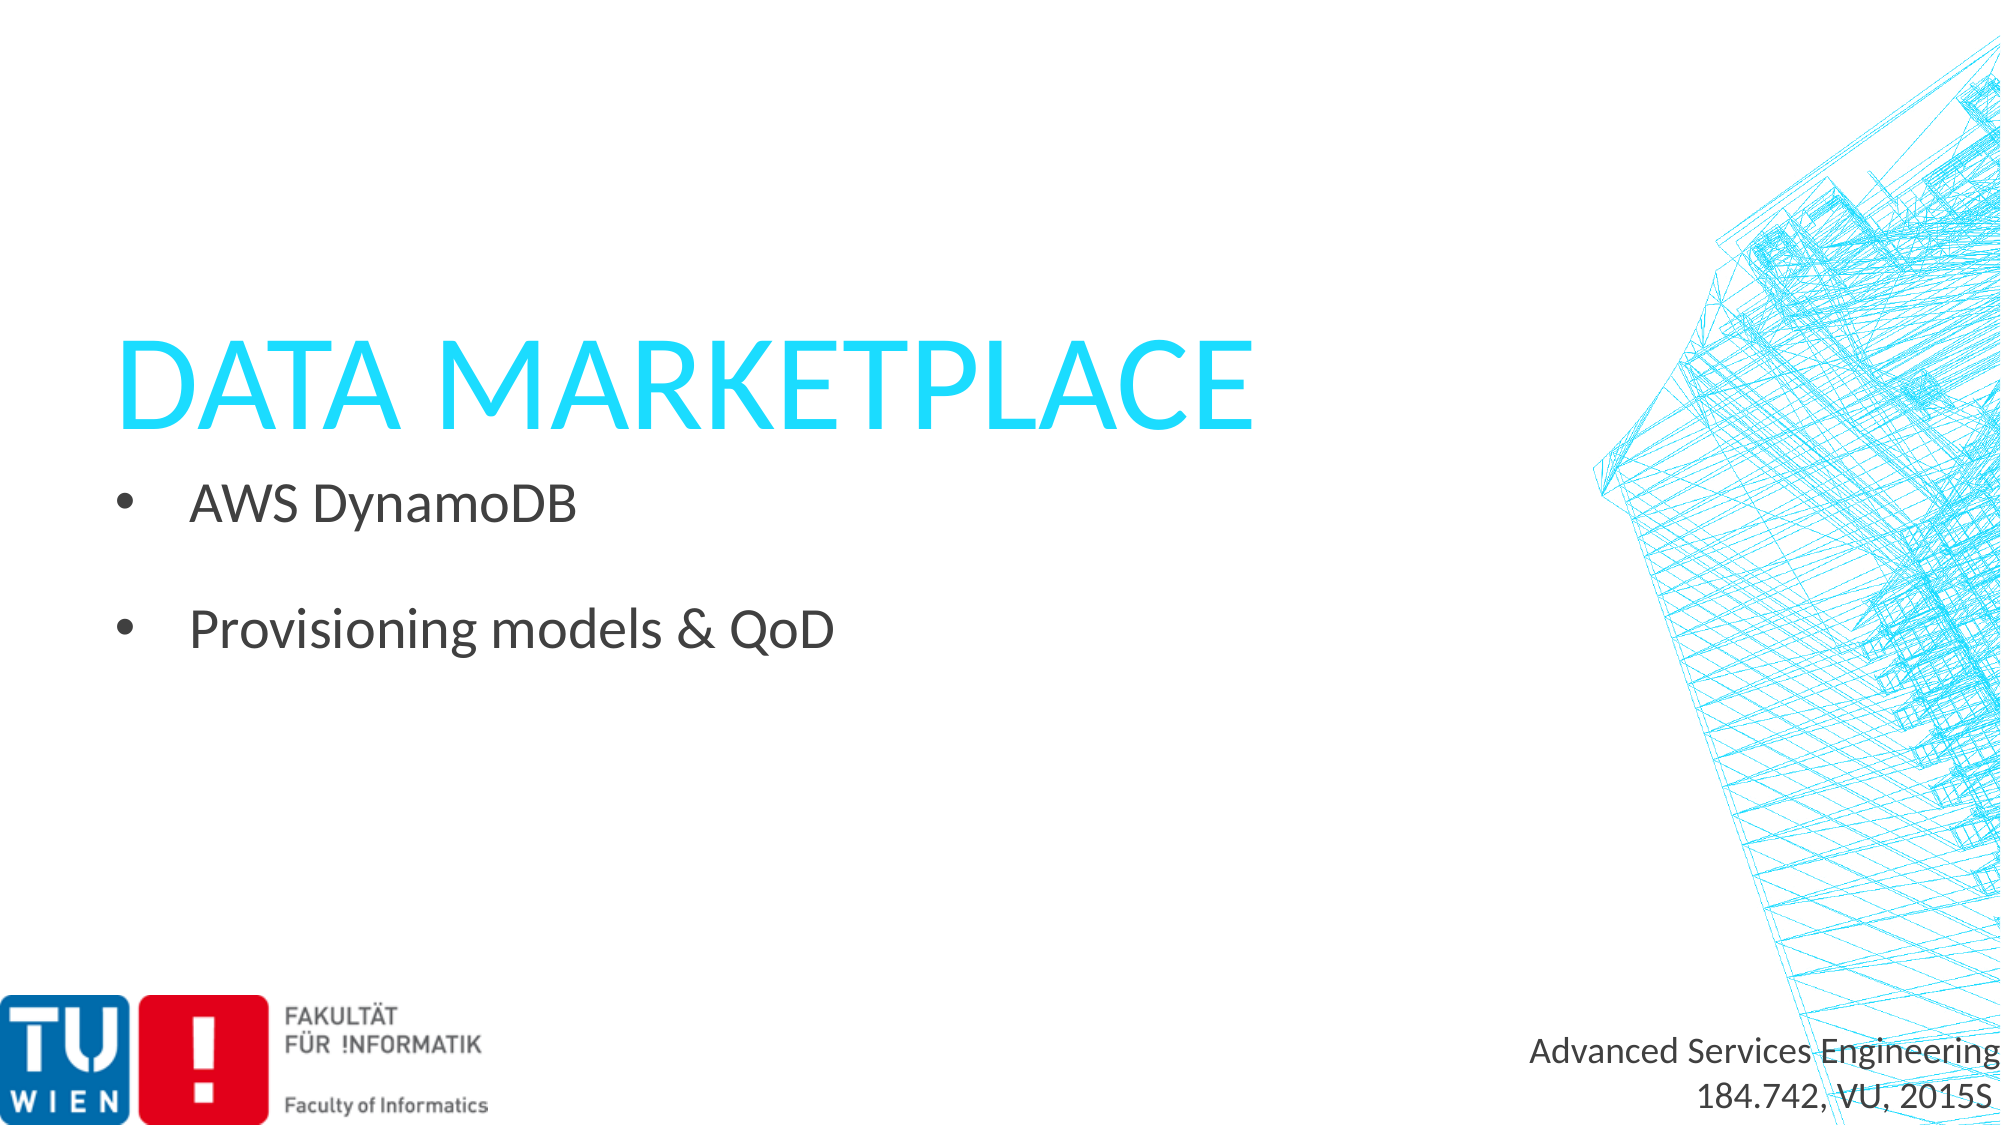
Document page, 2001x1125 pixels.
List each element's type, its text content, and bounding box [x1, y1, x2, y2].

text_box Advanced Services Engineering 184.742, VU, 2015S [1015, 1018, 2000, 1124]
list AWS DynamoDB Provisioning models & QoD [99, 464, 1525, 1075]
title Data marketplace [99, 135, 1525, 464]
picture [0, 0, 2001, 1125]
